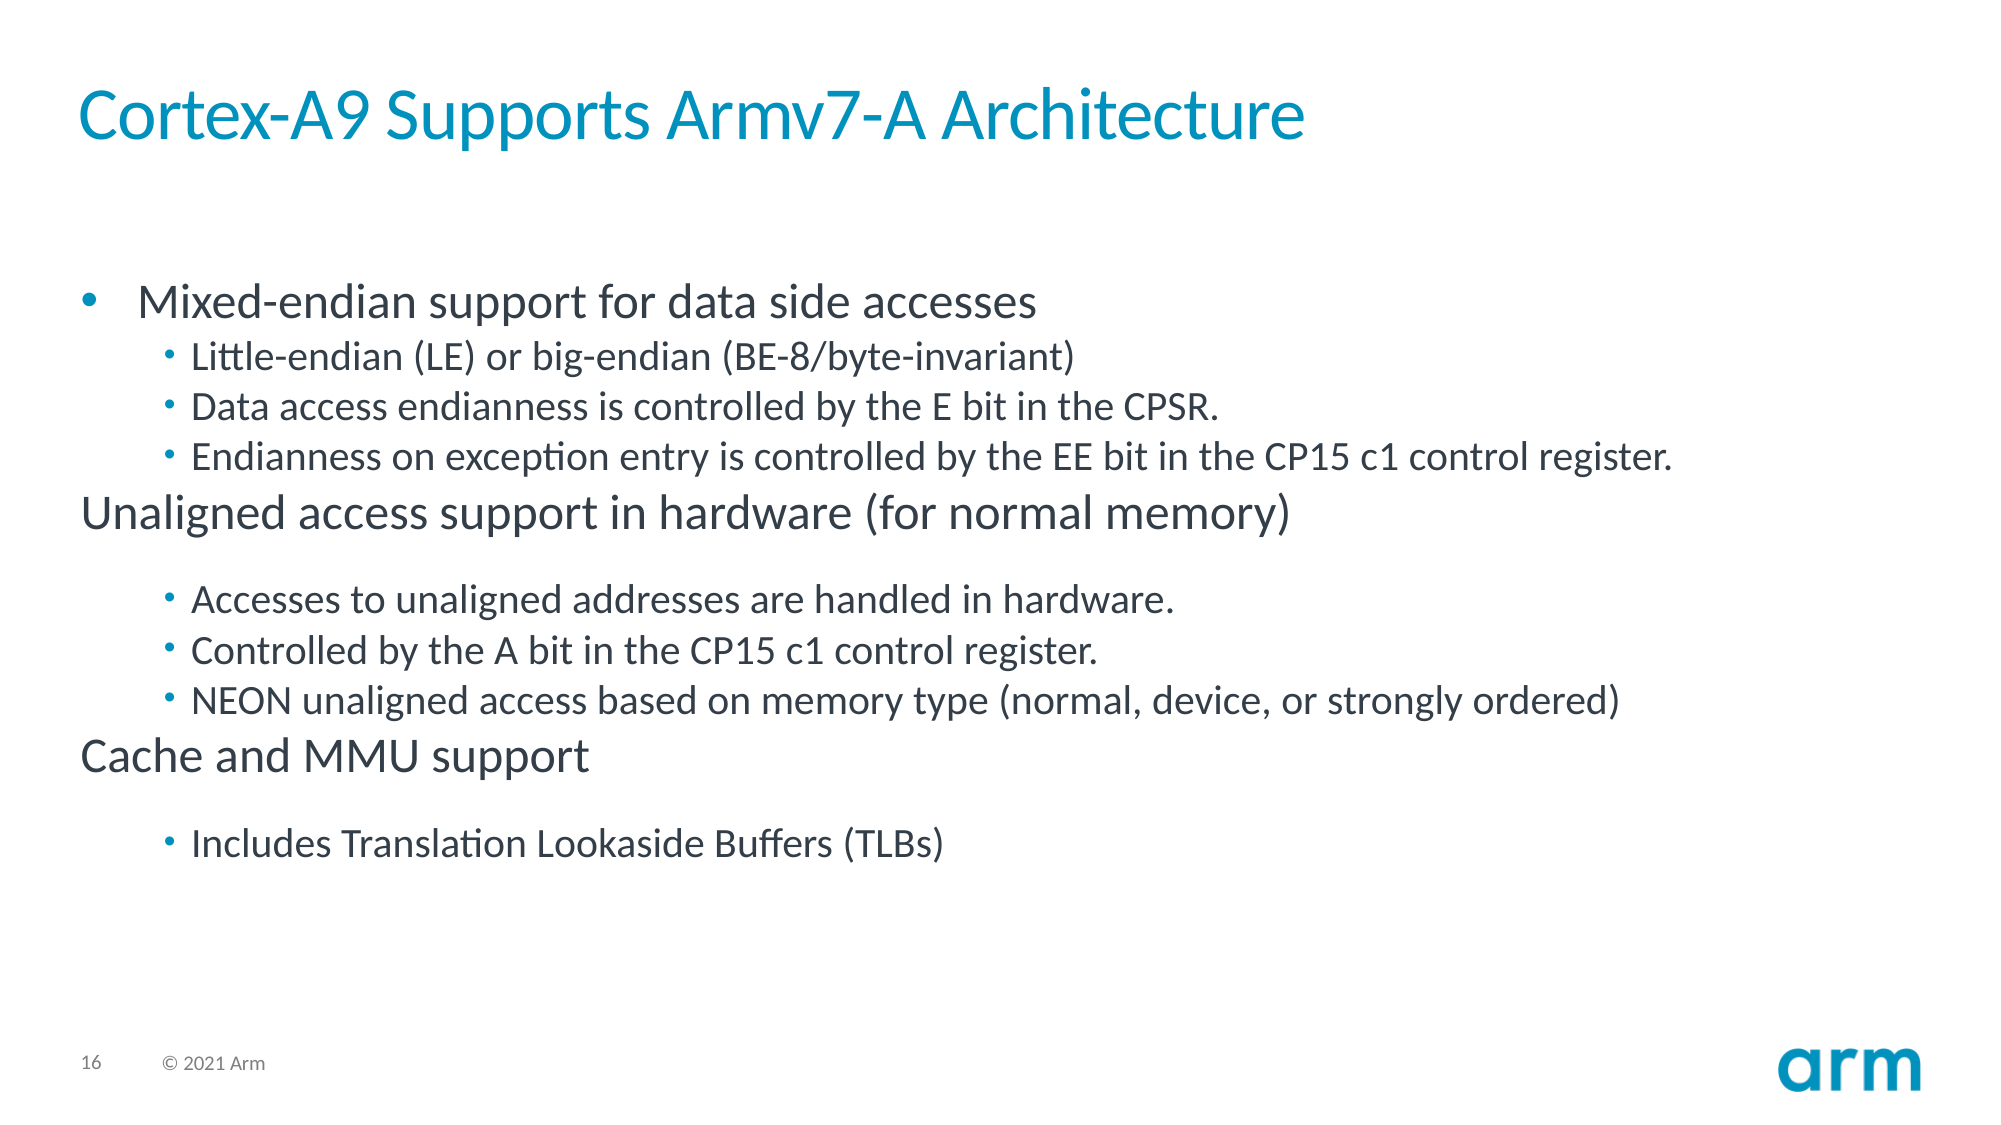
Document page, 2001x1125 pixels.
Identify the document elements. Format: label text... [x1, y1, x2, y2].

list Mixed-endian support for data side accesses Little-endian (LE) or big-endian (BE-8/byte-invariant) Data access endianness is controlled by the E bit in the CPSR. Endianness on exception entry is controlled by the EE bit in the CP15 c1 control register. Unaligned access support in hardware (for normal memory) Accesses to unaligned addresses are handled in hardware. Controlled by the A bit in the CP15 c1 control register. NEON unaligned access based on memory type (normal, device, or strongly ordered) Cache and MMU support Includes Translation Lookaside Buffers (TLBs) [80, 268, 1915, 940]
title Cortex-A9 Supports Armv7-A Architecture [78, 78, 1922, 186]
picture [1777, 1047, 1922, 1093]
